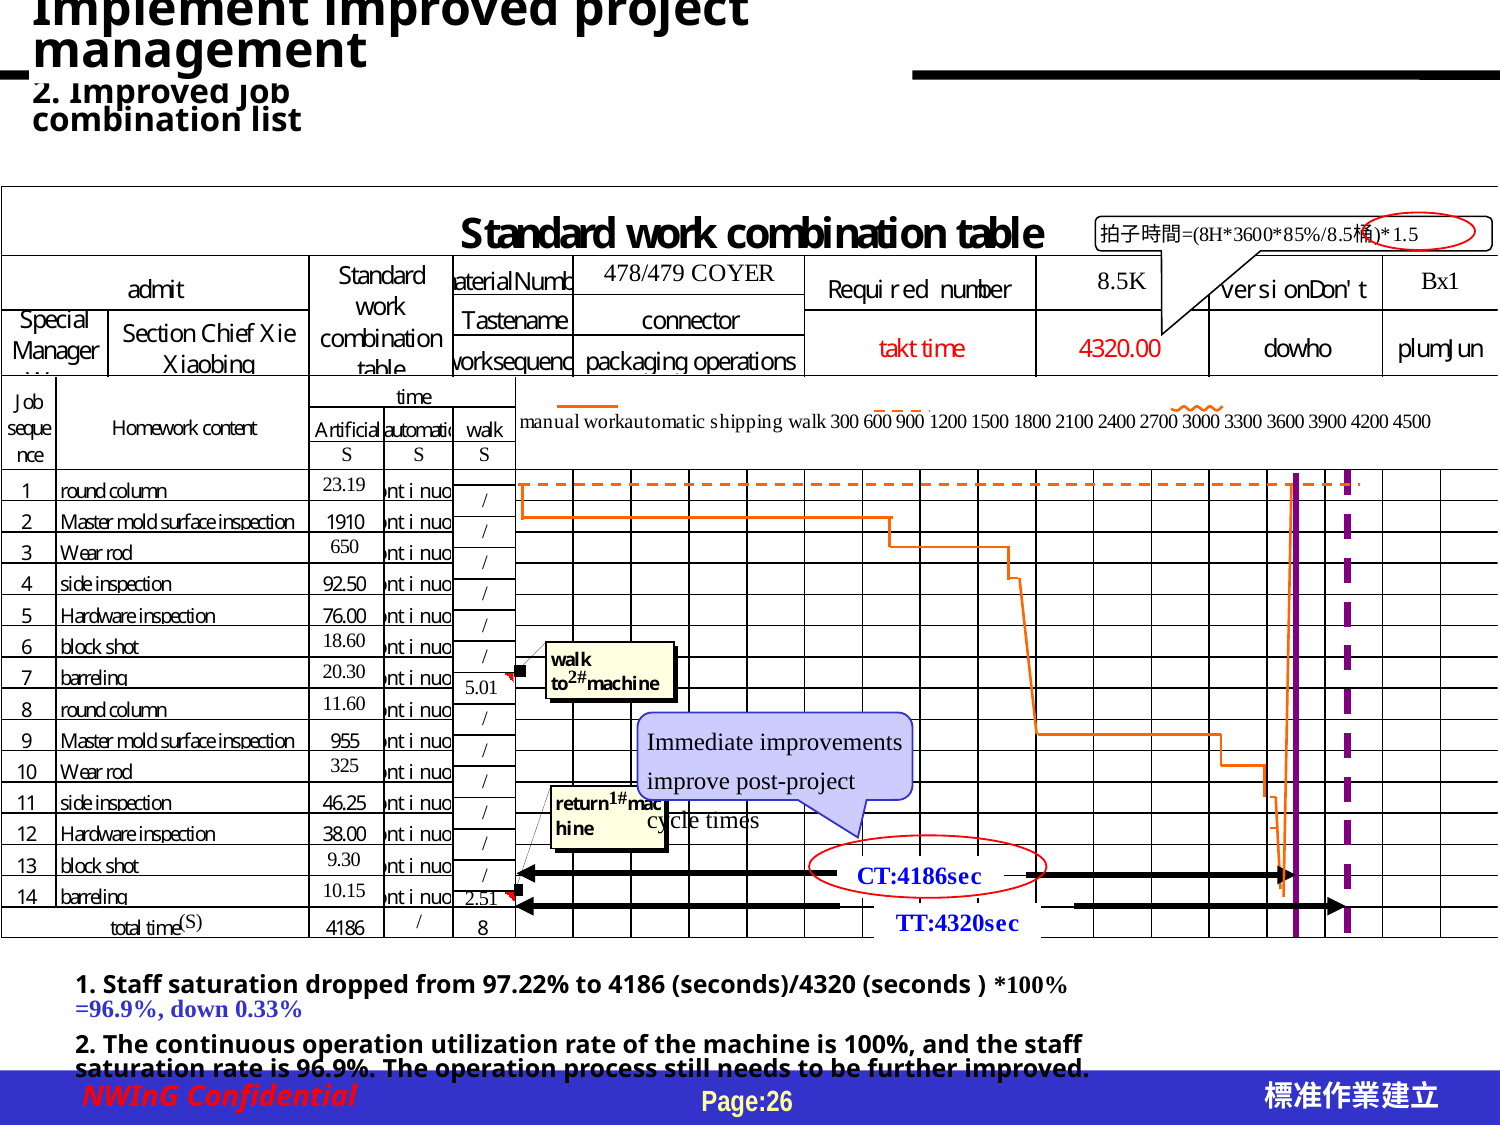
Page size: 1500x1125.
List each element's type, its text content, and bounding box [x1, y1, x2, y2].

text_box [0, 185, 1500, 940]
text_box 1. Staff saturation dropped from 97.22% to 4186 (seconds)/4320 (seconds ) *100% =96.9%, down 0.33% 2. The continuous operation utilization rate of the machine is 100%, and the staff saturation rate is 96.9%. The operation process still needs to be further improved. [75, 974, 1163, 1083]
text_box 2. Improved job combination list [29, 84, 475, 145]
text_box Implement improved project management [29, 0, 913, 84]
